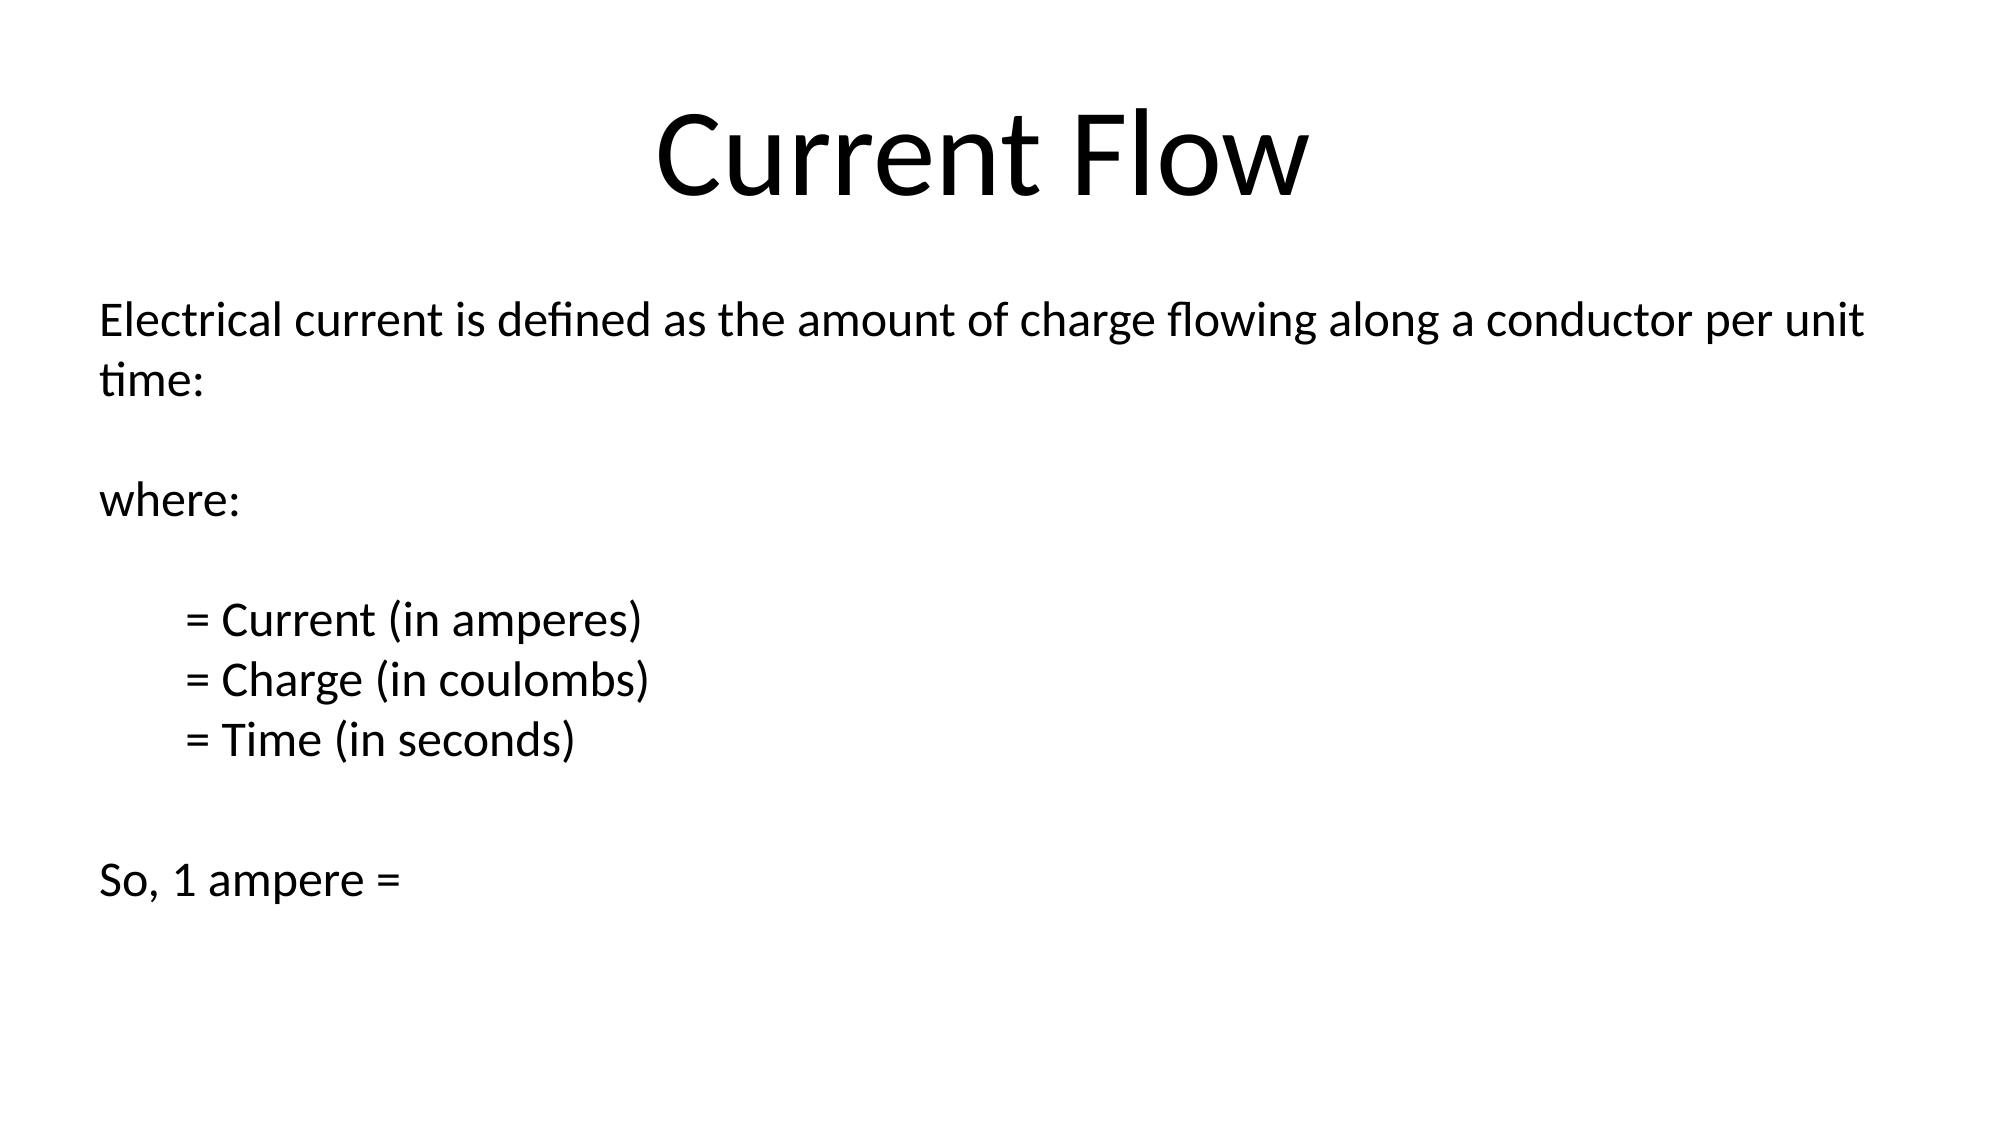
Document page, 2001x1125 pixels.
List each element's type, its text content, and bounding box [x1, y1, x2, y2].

text_box Current Flow [224, 62, 1744, 228]
